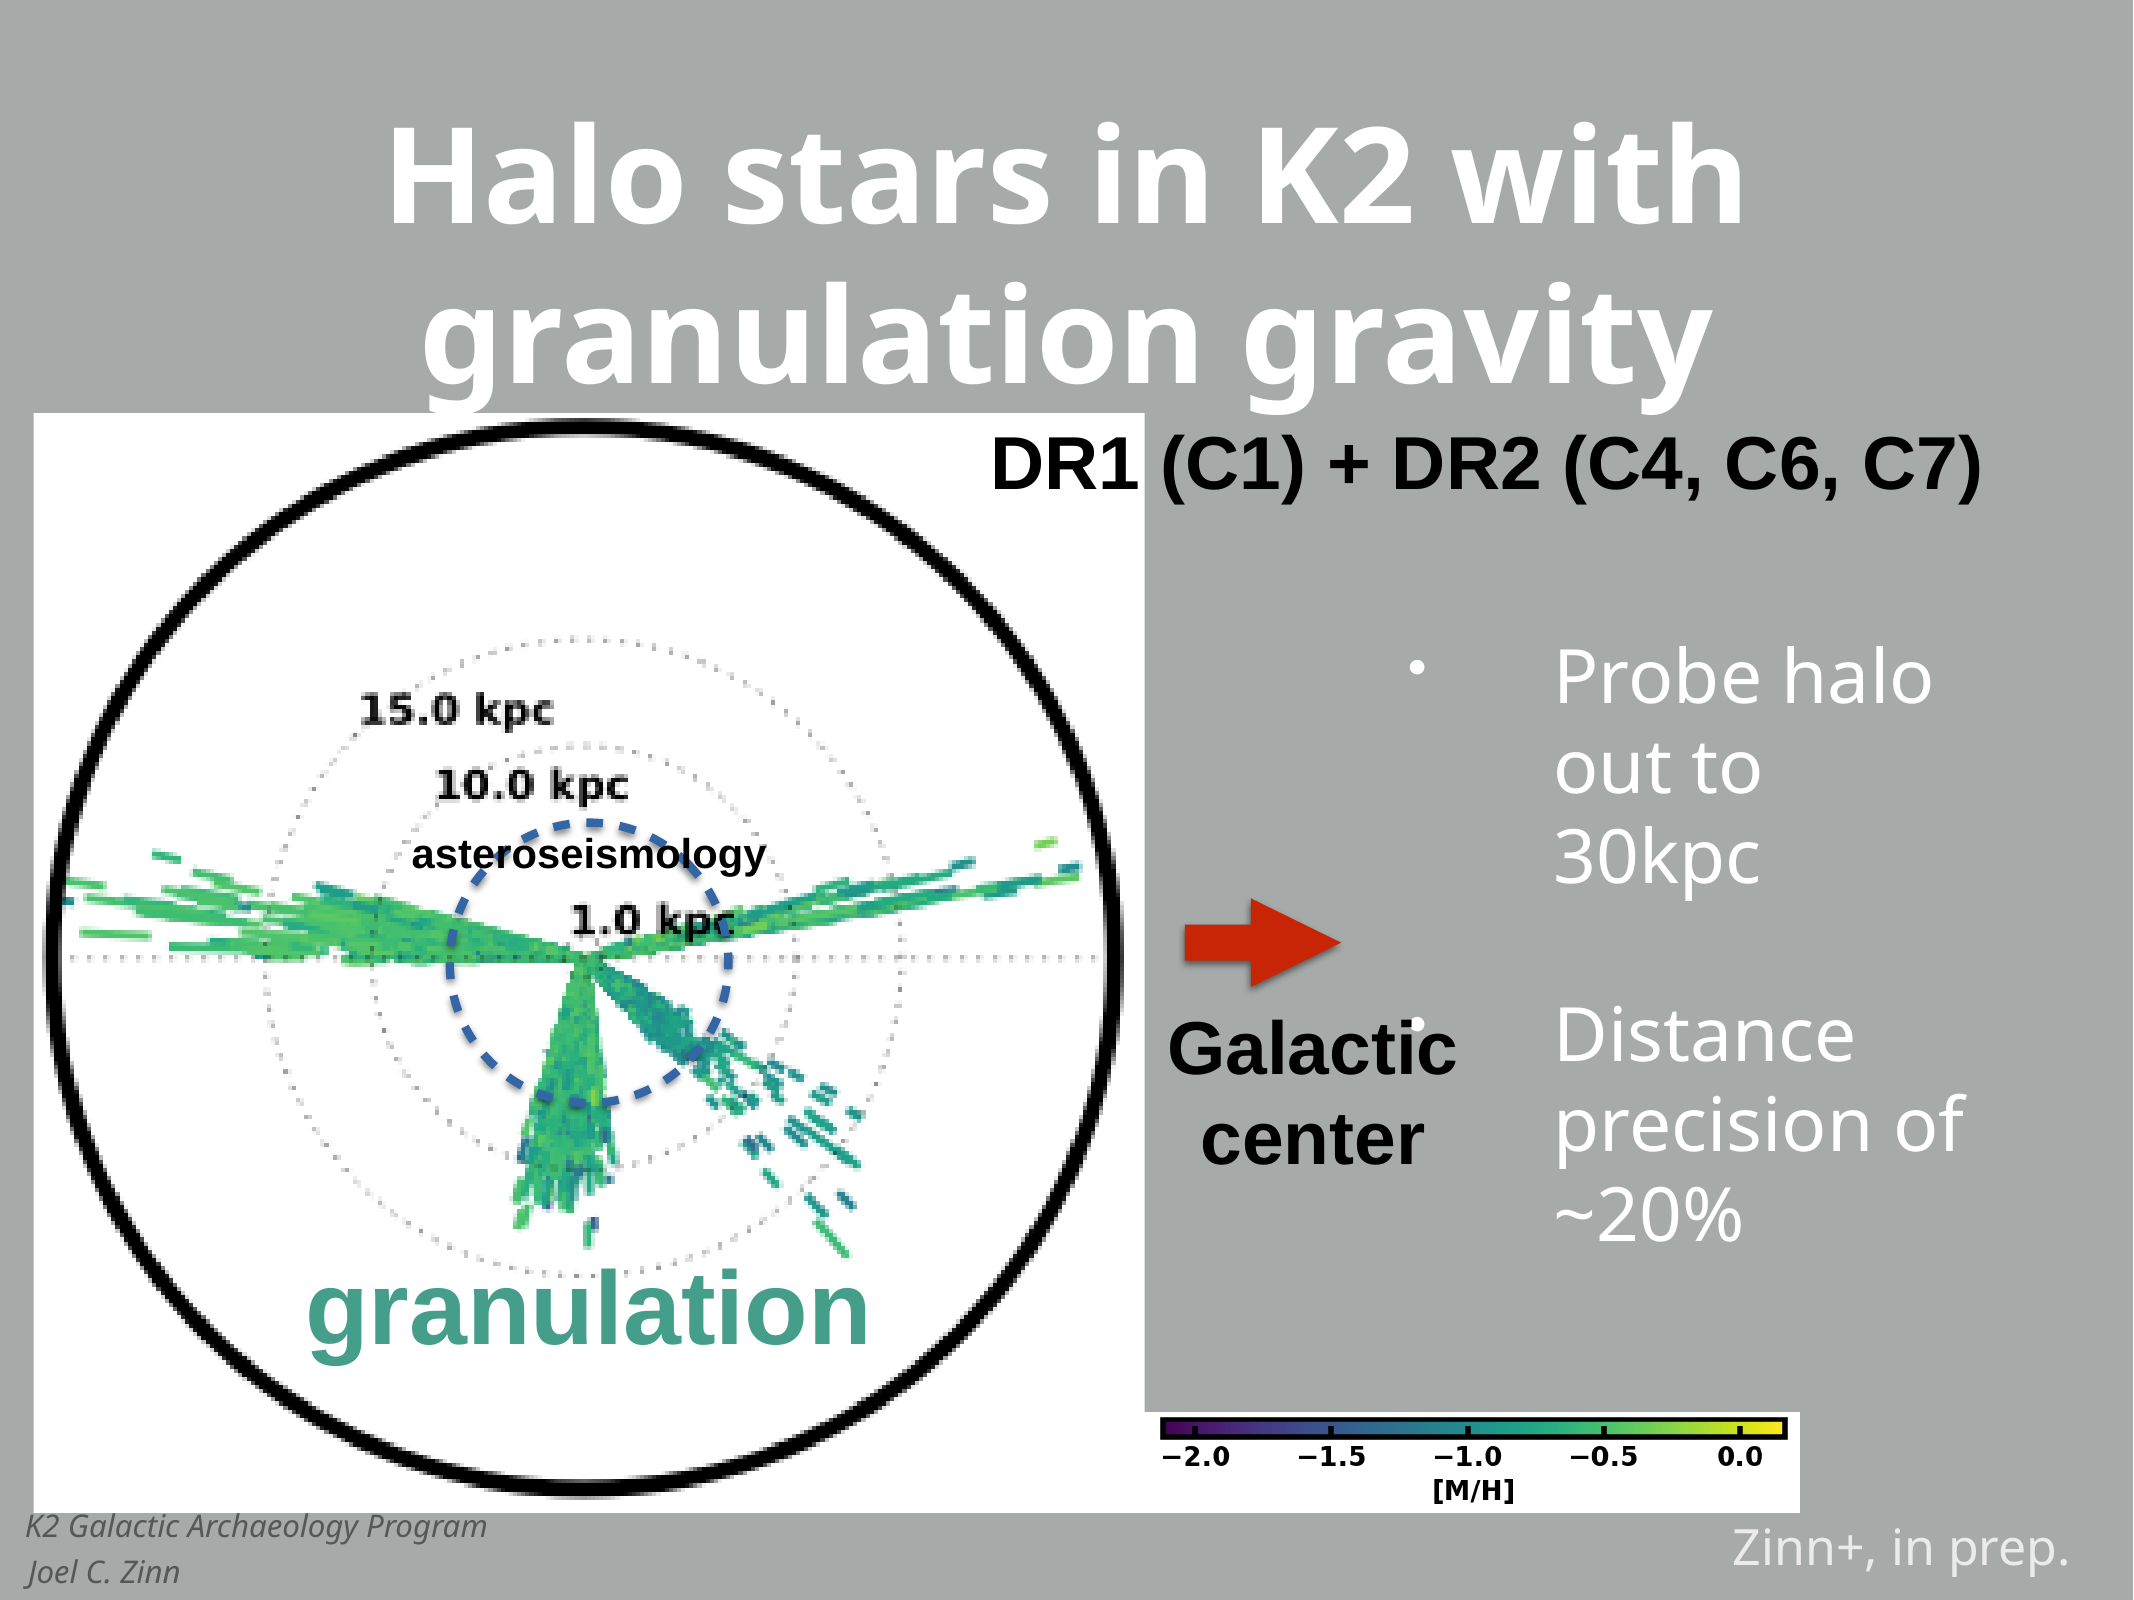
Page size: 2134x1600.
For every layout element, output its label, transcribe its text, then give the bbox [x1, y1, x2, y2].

text_box Galactic center [1158, 991, 1468, 1188]
title Halo stars in K2 with granulation gravity [155, 72, 1978, 412]
text_box Zinn+, in prep. [1732, 1515, 2072, 1576]
list Probe halo out to 30kpc Distance precision of ~20% [1407, 513, 1978, 1459]
picture [33, 412, 1800, 1513]
text_box DR1 (C1) + DR2 (C4, C6, C7) [981, 405, 1993, 513]
text_box Joel C. Zinn [19, 1552, 182, 1590]
text_box [1184, 898, 1342, 987]
text_box K2 Galactic Archaeology Program [24, 1506, 489, 1544]
